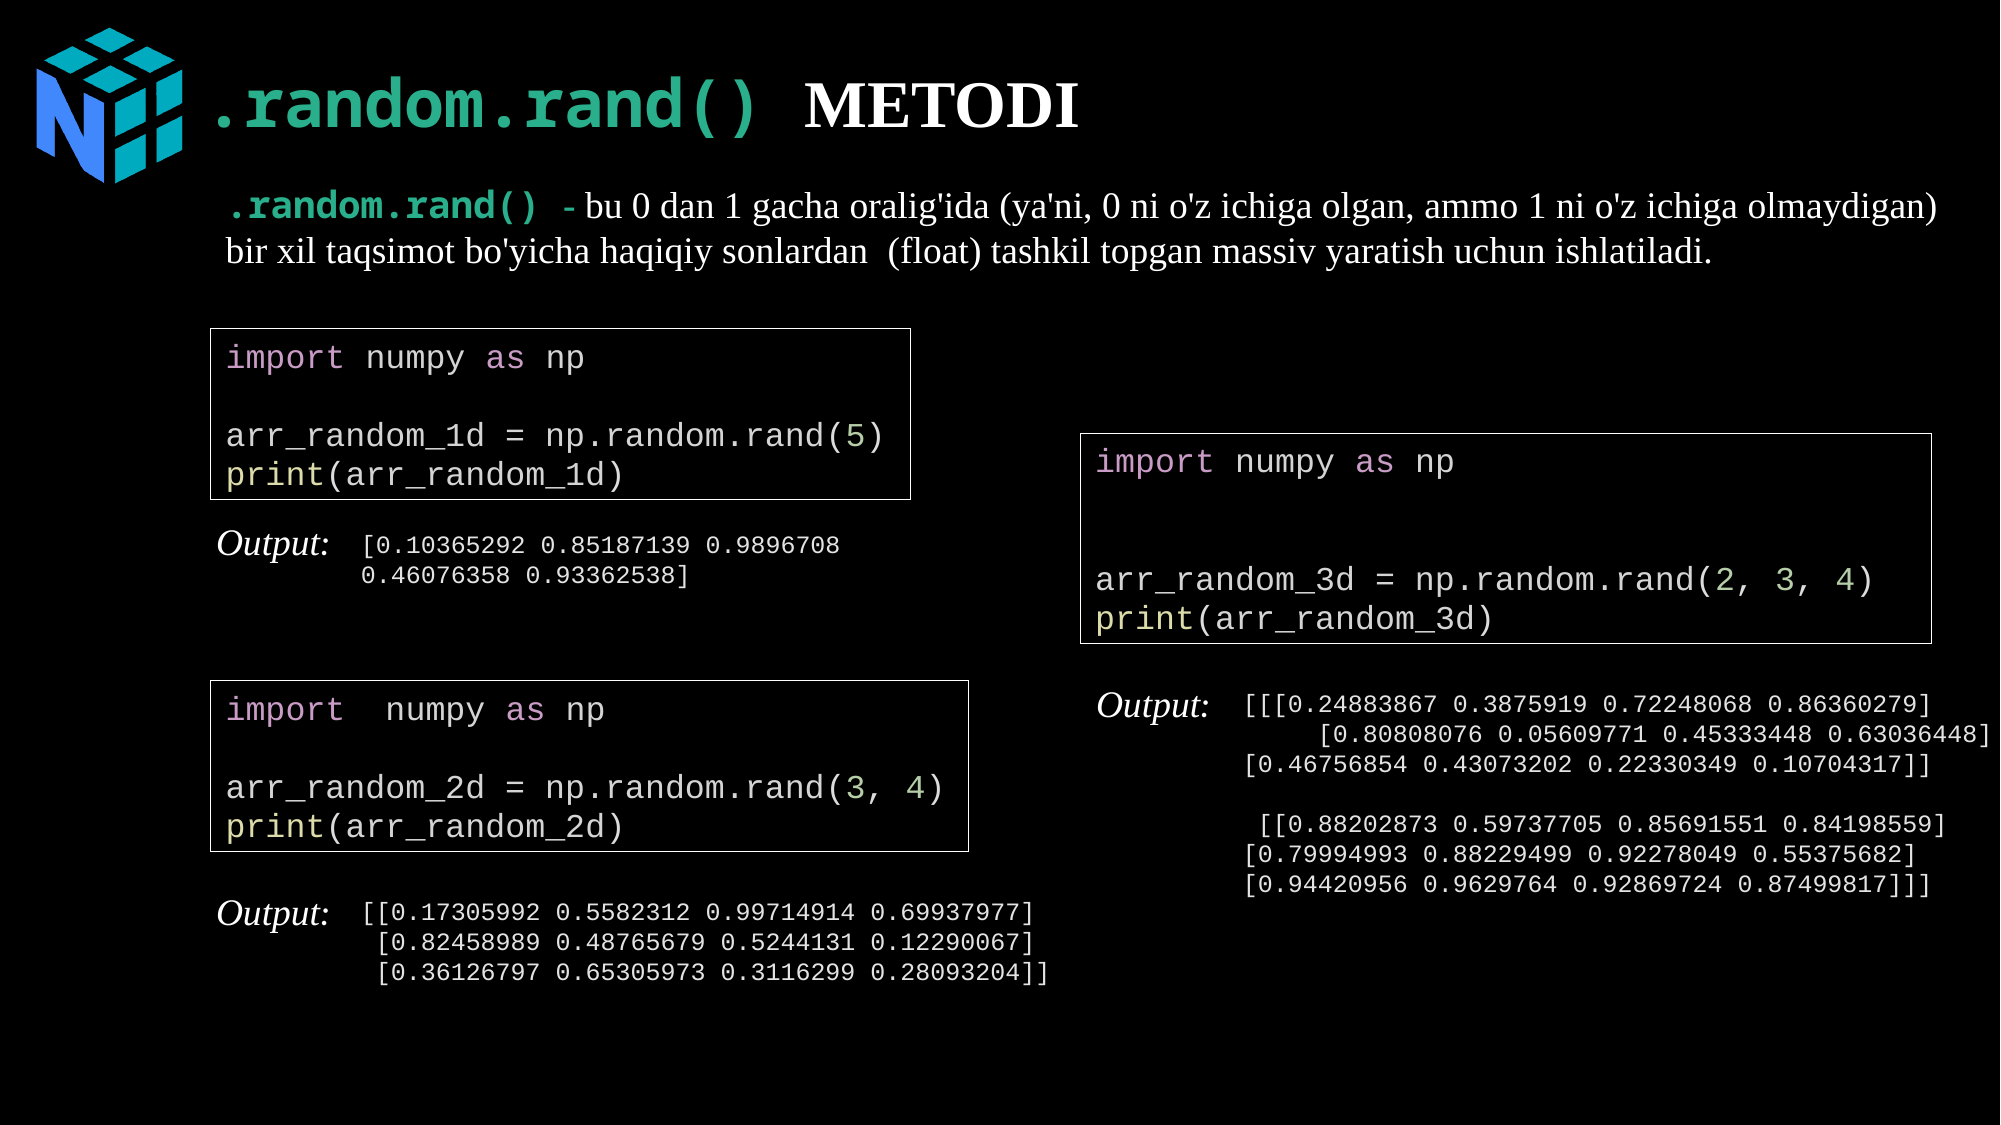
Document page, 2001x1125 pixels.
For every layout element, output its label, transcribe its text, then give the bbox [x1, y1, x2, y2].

text_box Output: [201, 880, 346, 941]
text_box .random.rand() - bu 0 dan 1 gacha oralig'ida (ya'ni, 0 ni o'z ichiga olgan, ammo 1 ni o'z ichiga olmaydigan) bir xil taqsimot bo'yicha haqiqiy sonlardan (float) tashkil topgan massiv yaratish uchun ishlatiladi. [210, 173, 1962, 324]
text_box [[0.17305992 0.5582312 0.99714914 0.69937977] [0.82458989 0.48765679 0.5244131 0.12290067] [0.36126797 0.65305973 0.3116299 0.28093204]] [346, 888, 1081, 993]
picture [17, 12, 201, 196]
text_box import numpy as np arr_random_3d = np.random.rand(2, 3, 4) print(arr_random_3d) [1080, 433, 1932, 644]
text_box [0.10365292 0.85187139 0.9896708 0.46076358 0.93362538] [346, 521, 900, 597]
text_box Output: [201, 511, 346, 571]
text_box import numpy as np arr_random_1d = np.random.rand(5) print(arr_random_1d) [210, 328, 911, 500]
text_box [[[0.24883867 0.3875919 0.72248068 0.86360279] [0.80808076 0.05609771 0.45333448 0.63036448] [0.46756854 0.43073202 0.22330349 0.10704317]] [[0.88202873 0.59737705 0.85691551 0.84198559] [0.79994993 0.88229499 0.92278049 0.55375682] [0.94420956 0.9629764 0.92869724 0.87499817]]] [1228, 680, 2000, 905]
text_box import numpy as np arr_random_2d = np.random.rand(3, 4) print(arr_random_2d) [210, 680, 969, 852]
text_box .random.rand() METODI [201, 53, 1564, 148]
text_box Output: [1081, 672, 1226, 733]
